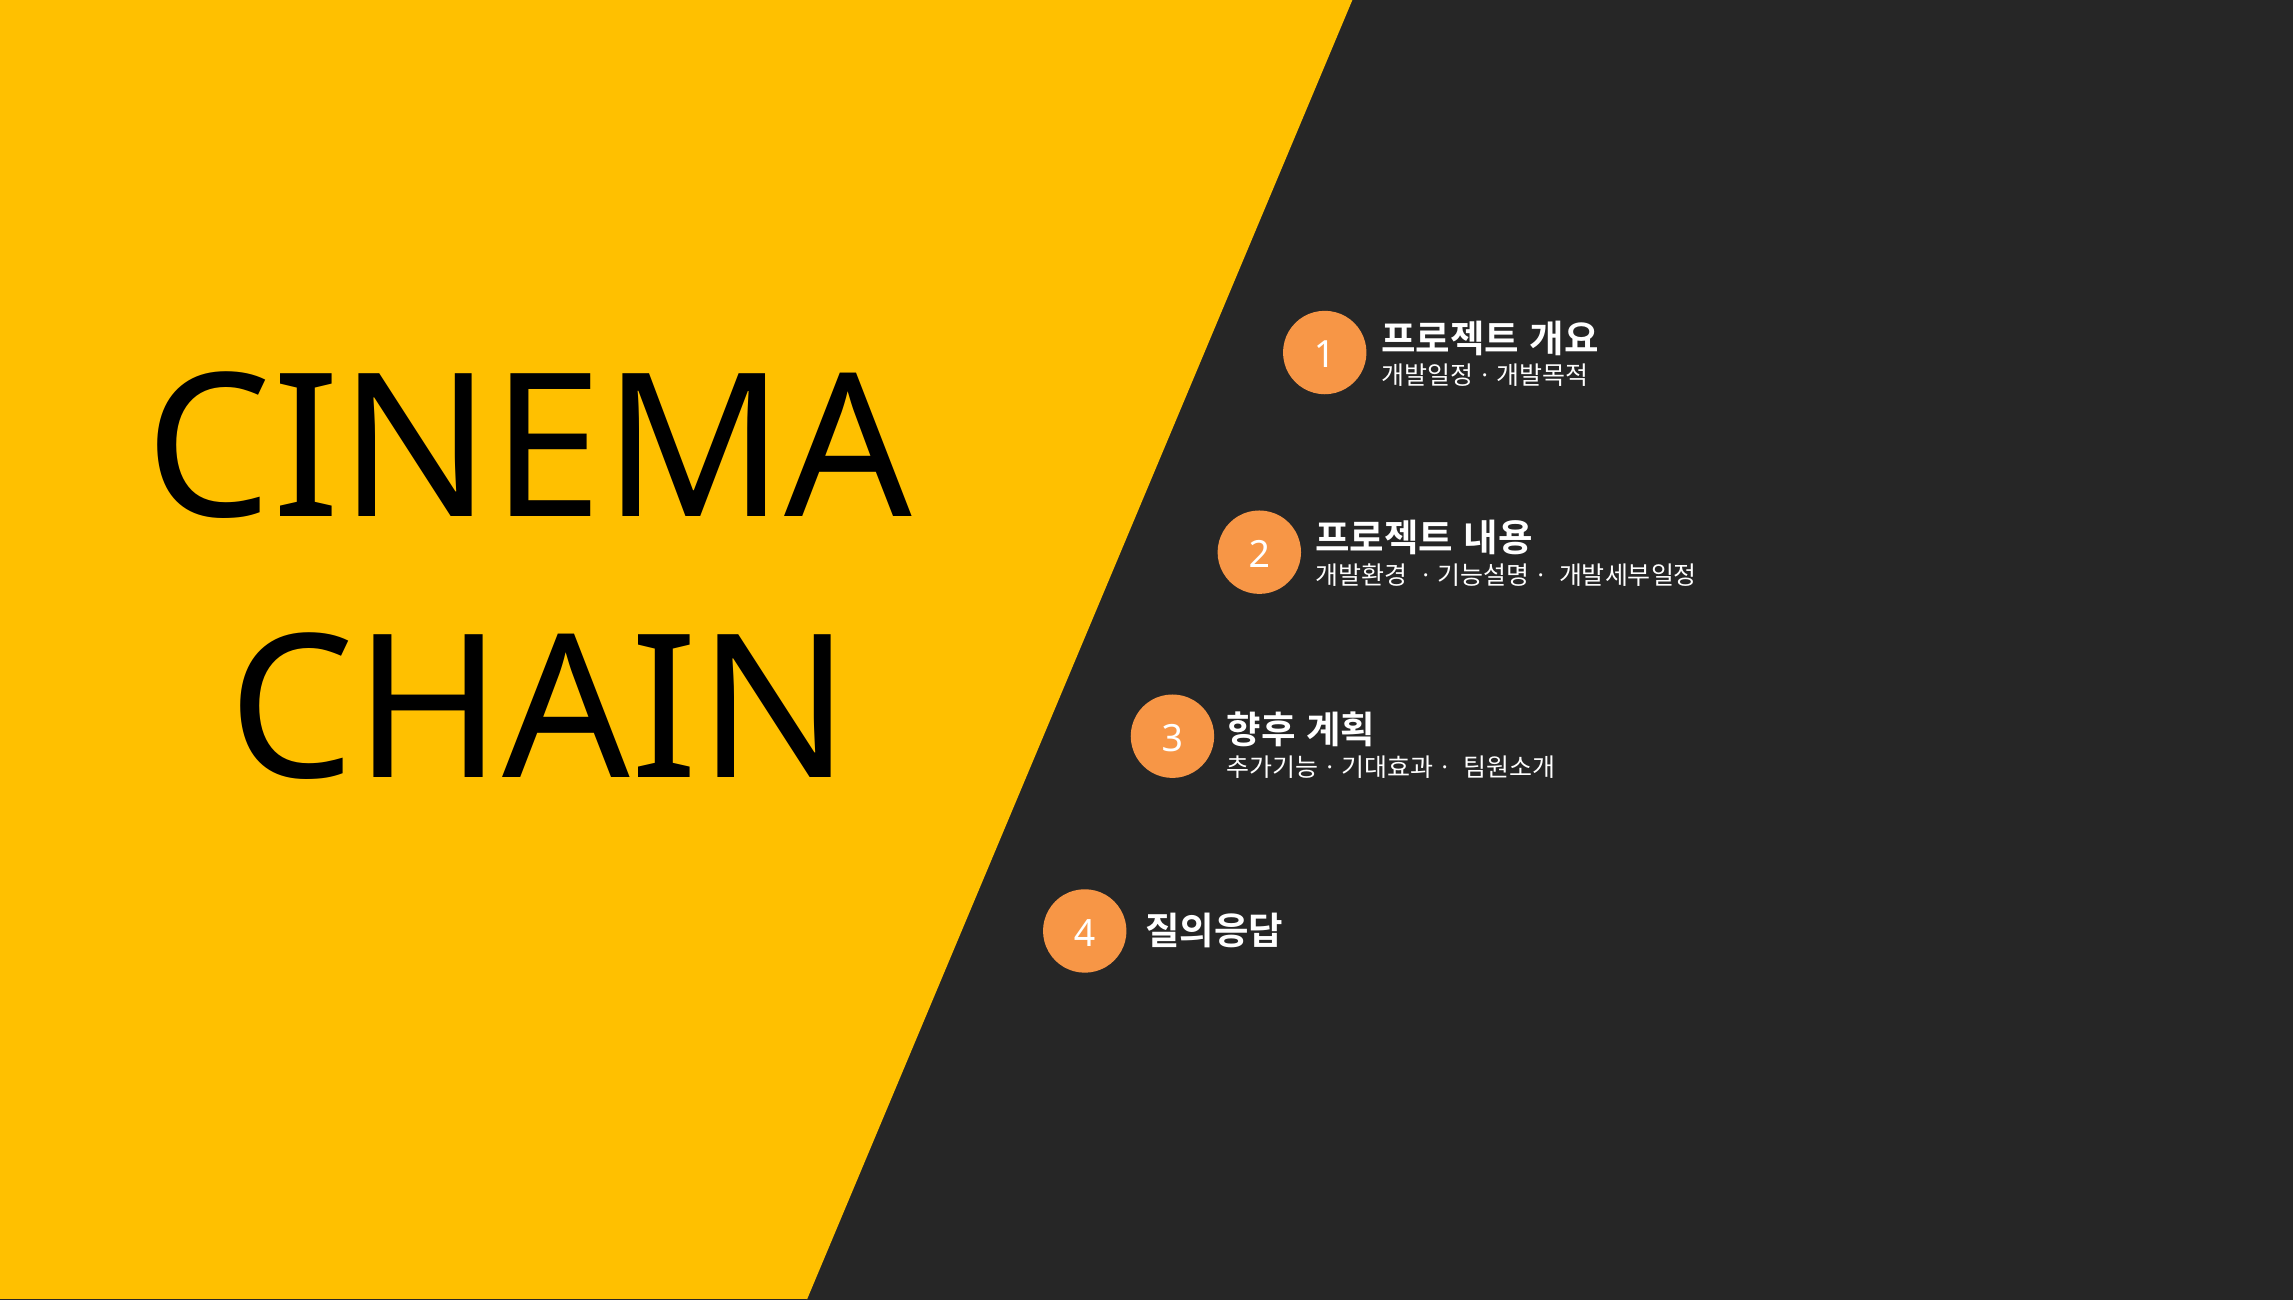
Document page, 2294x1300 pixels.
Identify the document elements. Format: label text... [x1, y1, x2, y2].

text_box CINEMA [130, 309, 1017, 564]
text_box 프로젝트 내용 개발환경 ㆍ기능설명ㆍ 개발세부일정 [1300, 507, 2045, 597]
text_box 4 [1040, 887, 1129, 975]
text_box 향후 계획 추가기능ㆍ기대효과ㆍ 팀원소개 [1212, 698, 1957, 789]
text_box 3 [1128, 692, 1212, 781]
text_box 2 [1215, 508, 1300, 597]
text_box 1 [1280, 308, 1366, 397]
text_box 프로젝트 개요 개발일정ㆍ개발목적 [1366, 307, 2111, 397]
text_box CHAIN [213, 570, 903, 825]
text_box 질의응답 [1130, 899, 1875, 960]
text_box [0, 0, 1355, 1300]
